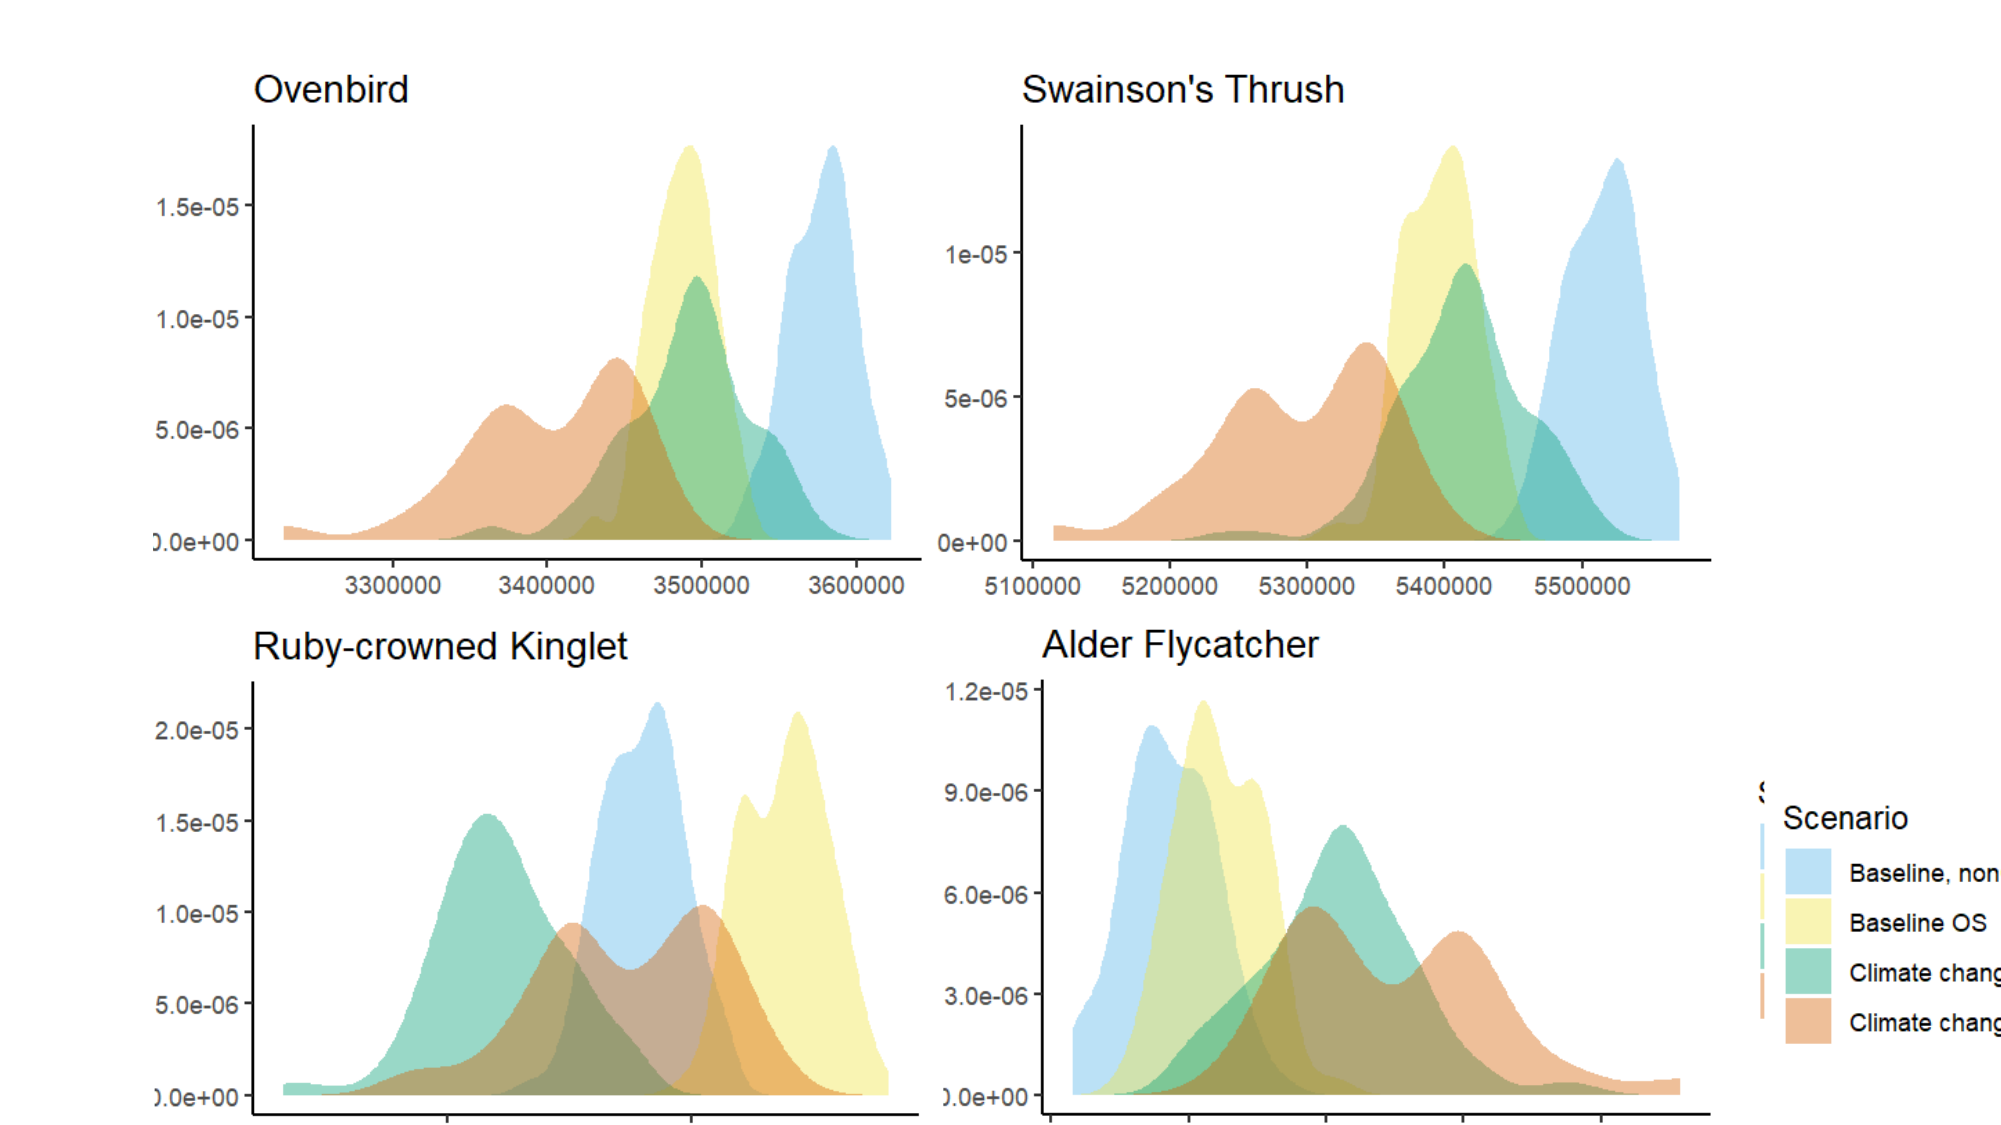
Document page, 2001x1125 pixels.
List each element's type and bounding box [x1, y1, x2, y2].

picture [152, 53, 1734, 604]
picture [154, 607, 2001, 1125]
